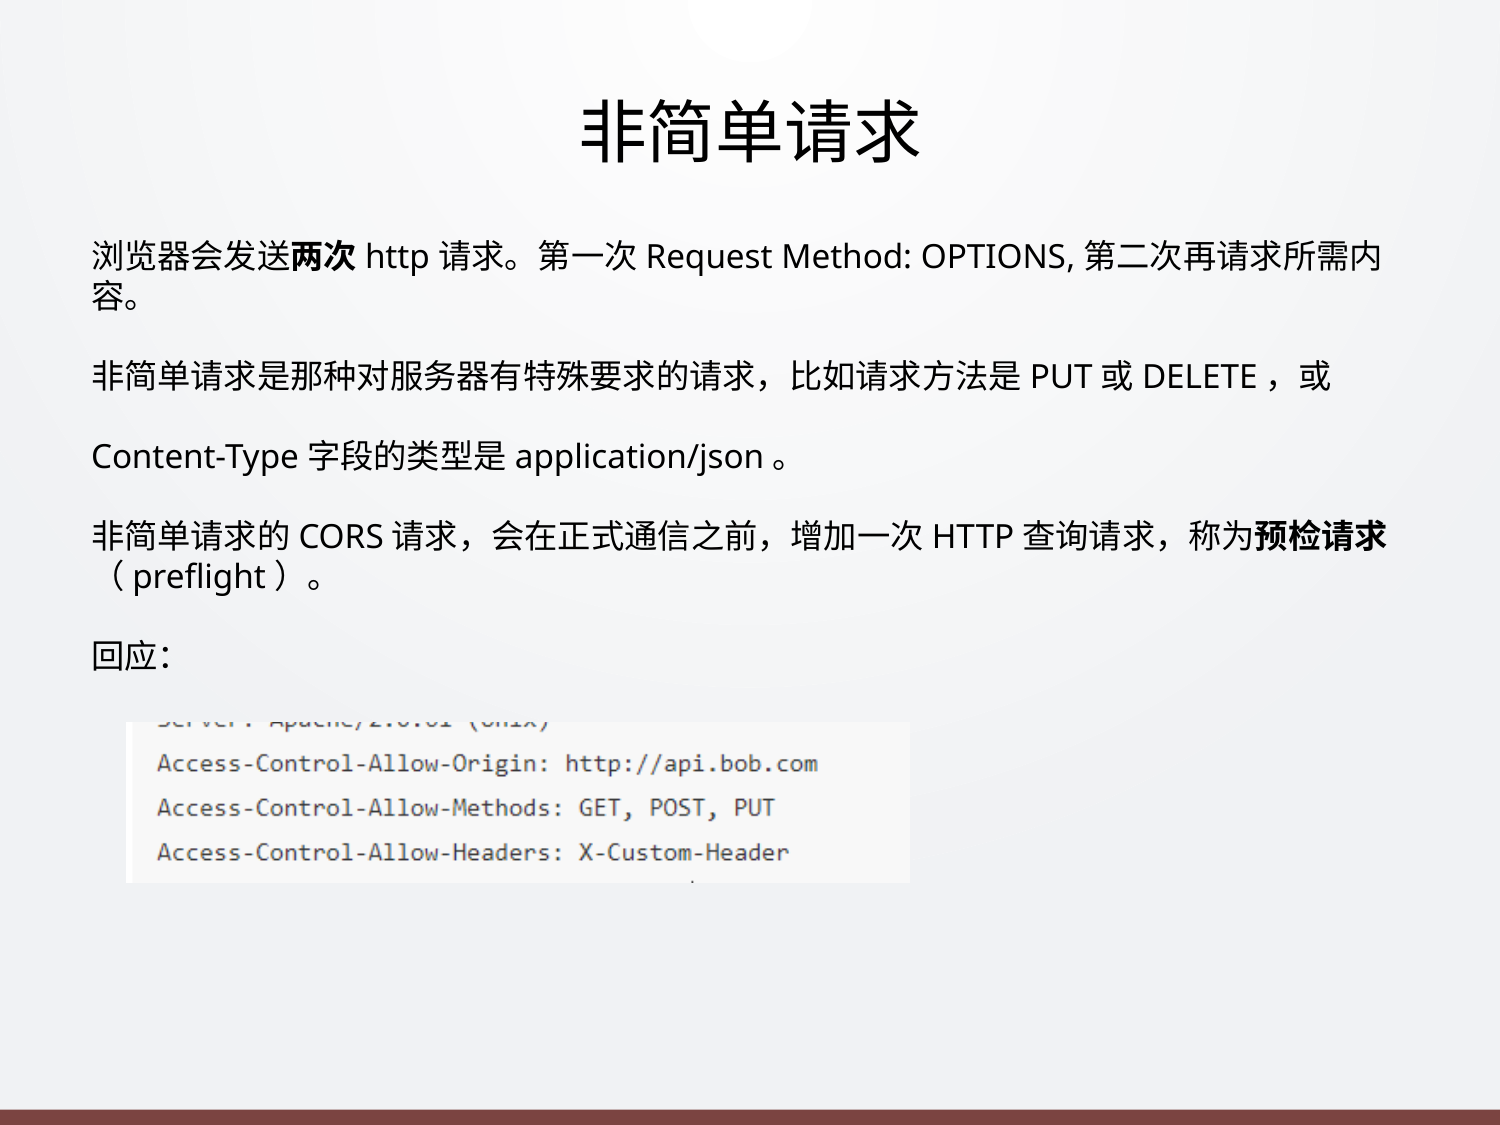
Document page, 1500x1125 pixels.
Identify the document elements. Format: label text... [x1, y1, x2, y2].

list 浏览器会发送两次http请求。第一次Request Method: OPTIONS,第二次再请求所需内容。 非简单请求是那种对服务器有特殊要求的请求，比如请求方法是PUT或DELETE，或Content-Type字段的类型是application/json。 非简单请求的CORS请求，会在正式通信之前，增加一次HTTP查询请求，称为预检请求 （preflight）。 回应： [76, 168, 1460, 822]
title 非简单请求 [76, 66, 1424, 168]
picture [126, 722, 910, 883]
